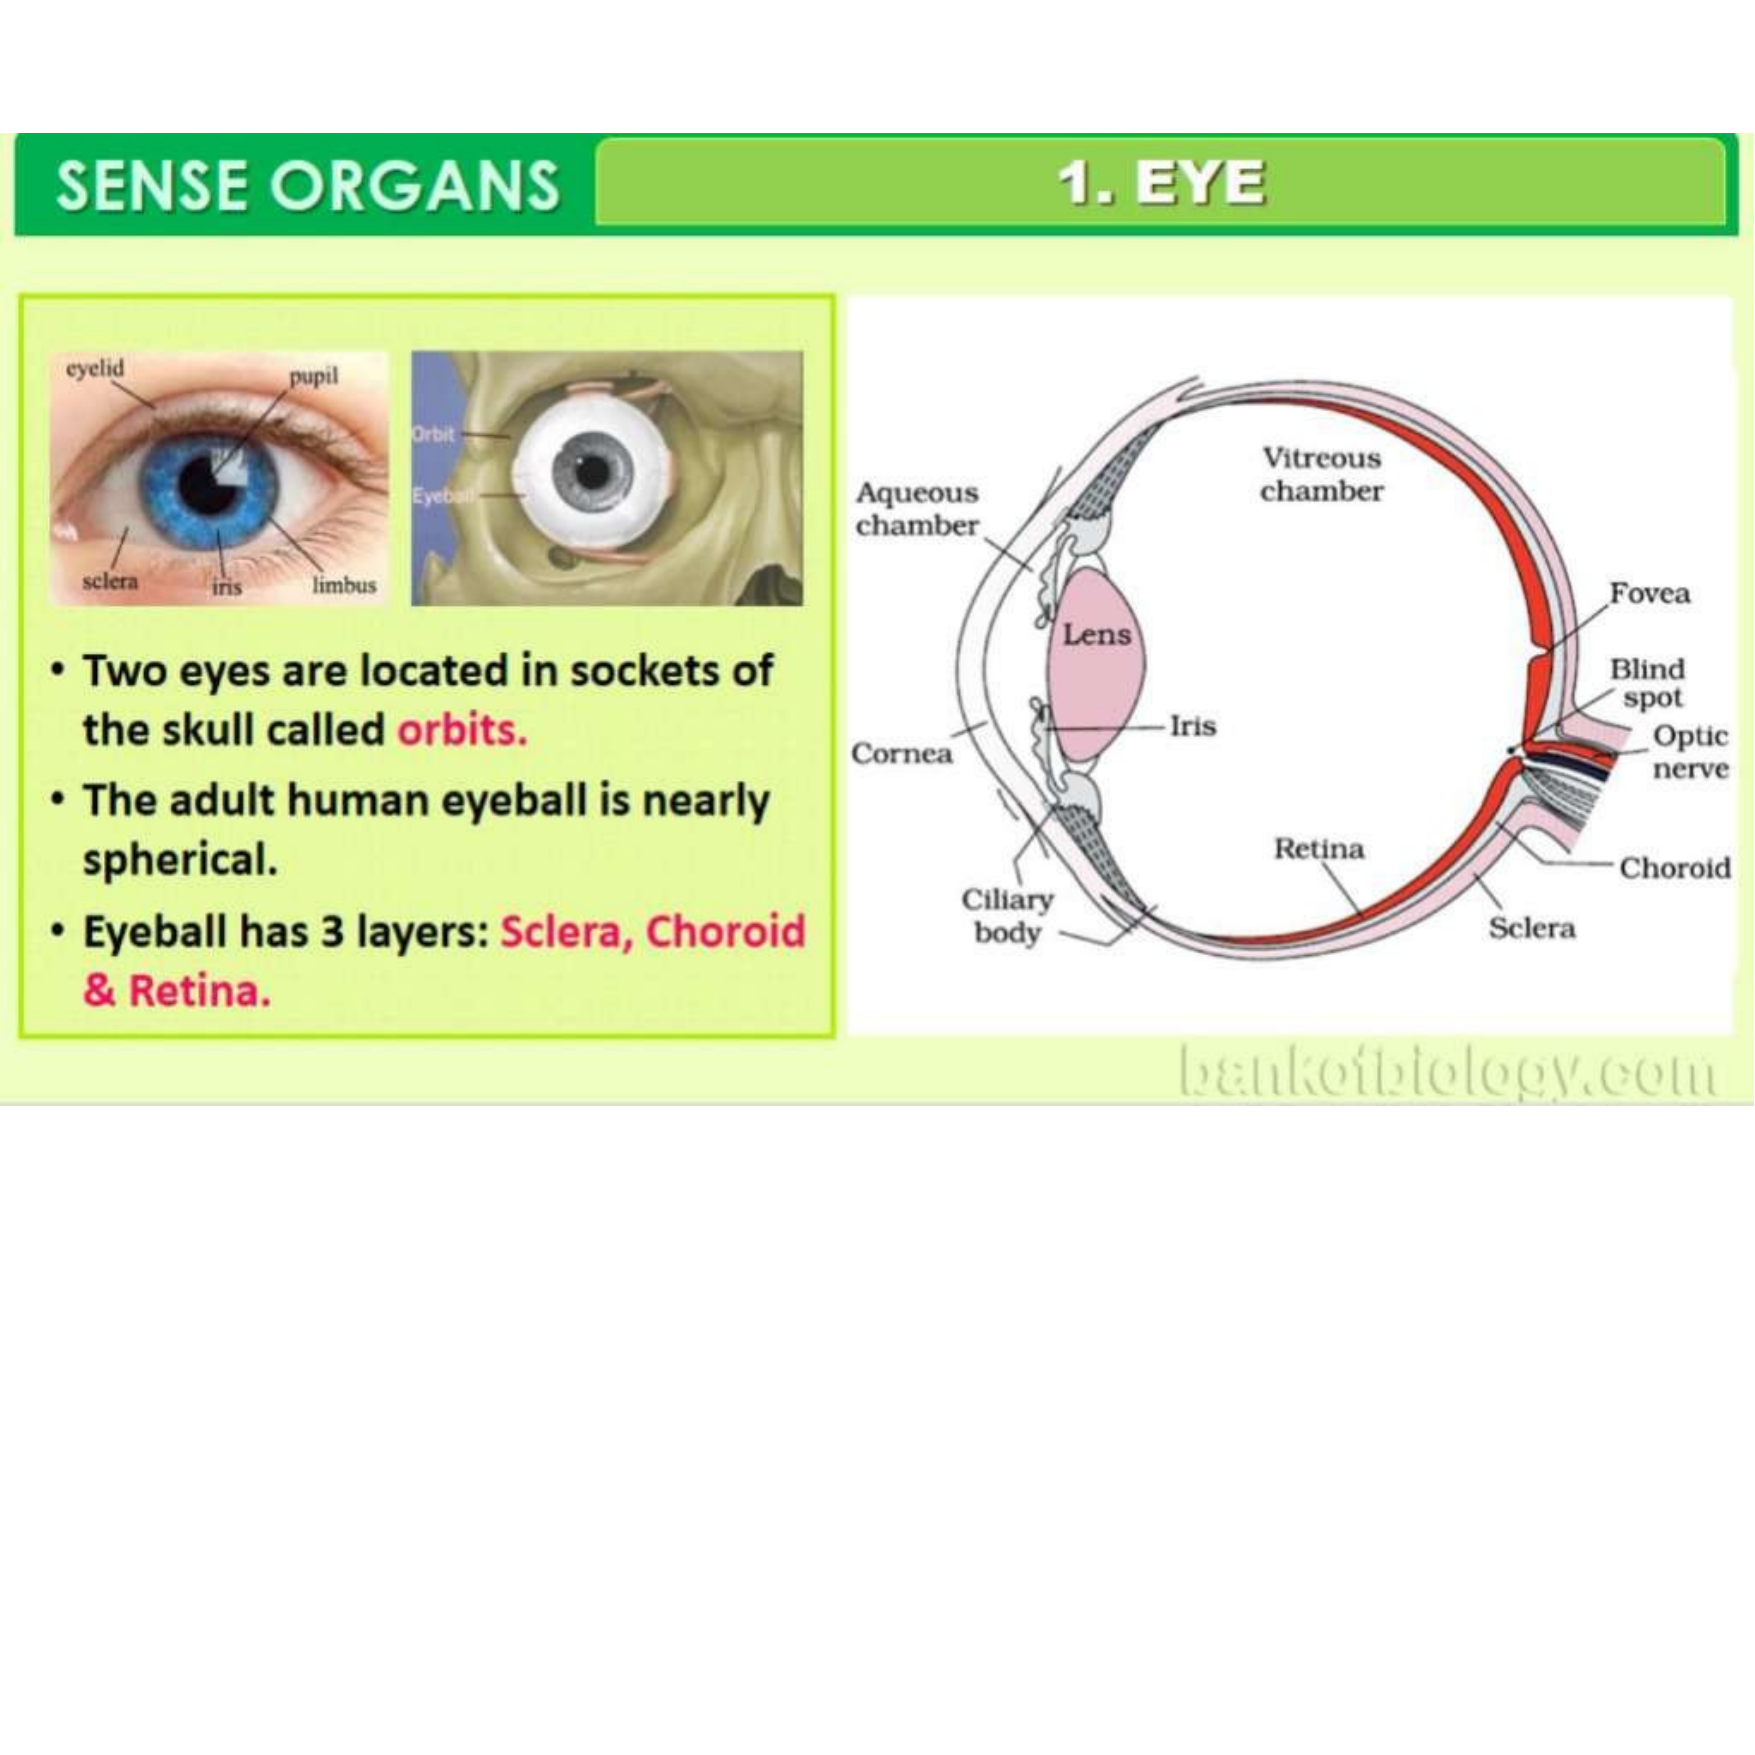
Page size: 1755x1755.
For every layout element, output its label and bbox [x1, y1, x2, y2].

picture [0, 133, 1755, 1107]
